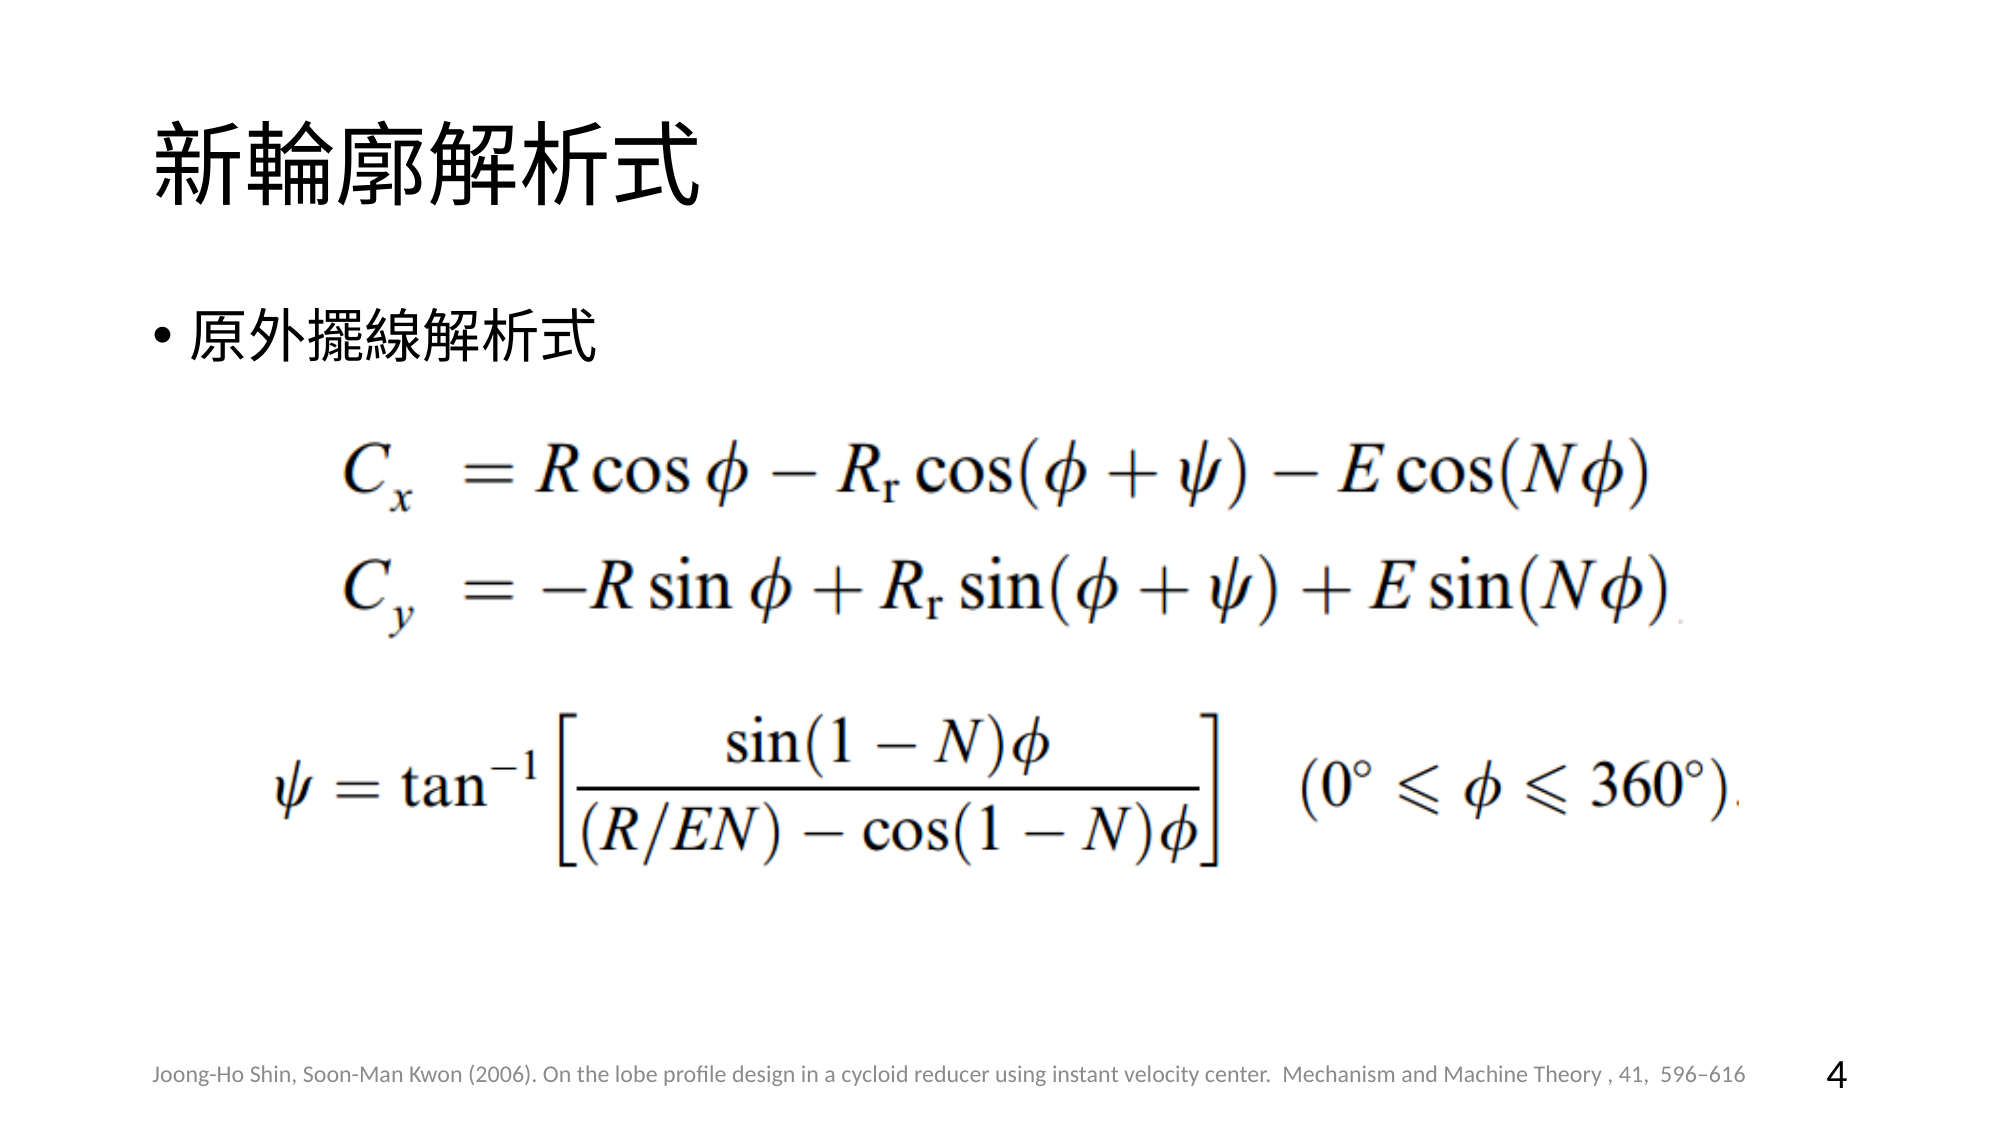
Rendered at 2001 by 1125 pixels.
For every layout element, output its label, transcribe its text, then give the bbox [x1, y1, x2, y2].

picture [342, 421, 1690, 665]
title 新輪廓解析式 [137, 59, 1863, 278]
picture [261, 686, 1739, 873]
list 原外擺線解析式 [137, 299, 1863, 1014]
footer Joong-Ho Shin, Soon-Man Kwon (2006). On the lobe profile design in a cycloid reducer using instant velocity center. Mechanism and Machine Theory , 41, 596–616 [137, 1042, 1895, 1103]
slide_number 4 [1412, 1041, 1863, 1102]
